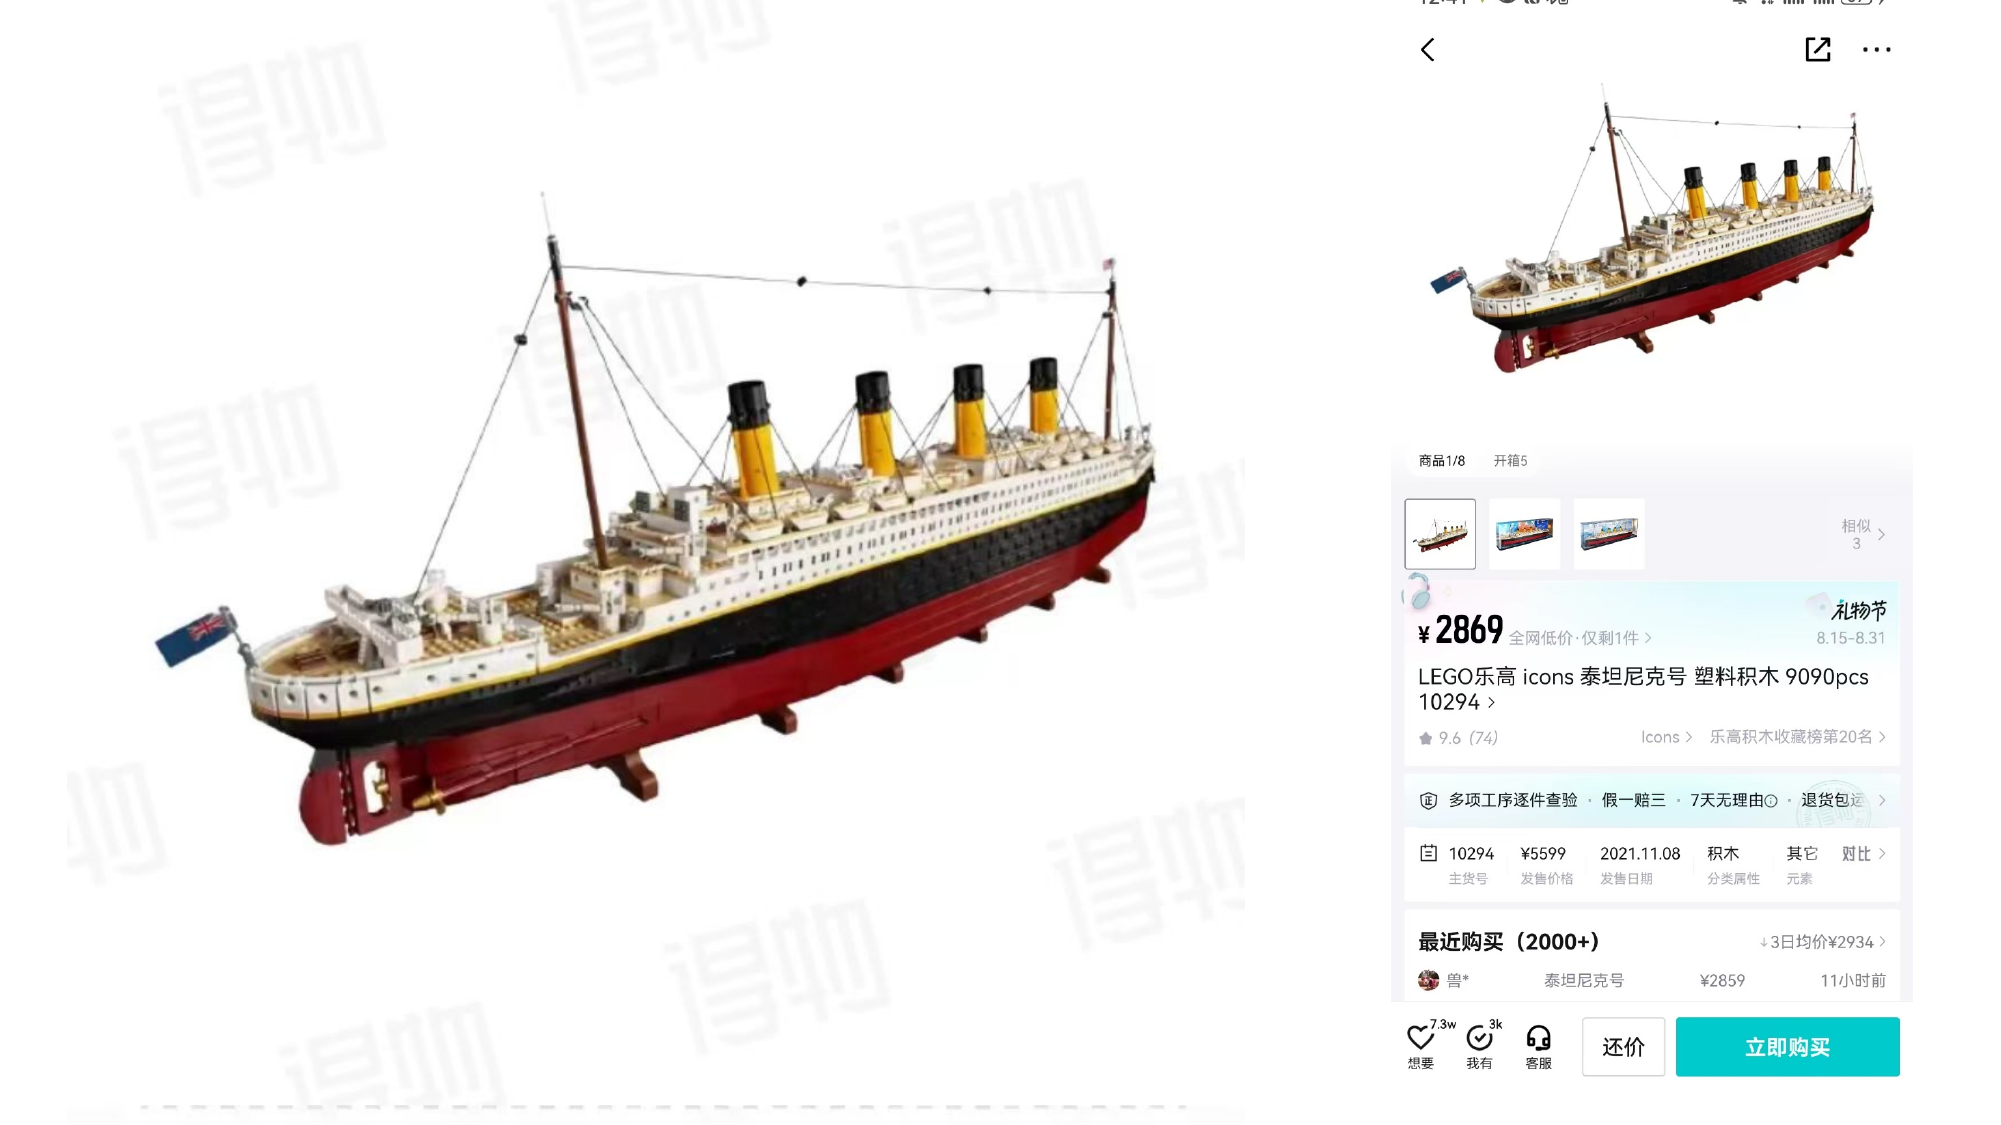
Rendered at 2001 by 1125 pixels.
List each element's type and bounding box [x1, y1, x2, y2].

picture [67, 0, 1245, 1125]
picture [1391, 0, 1913, 1092]
